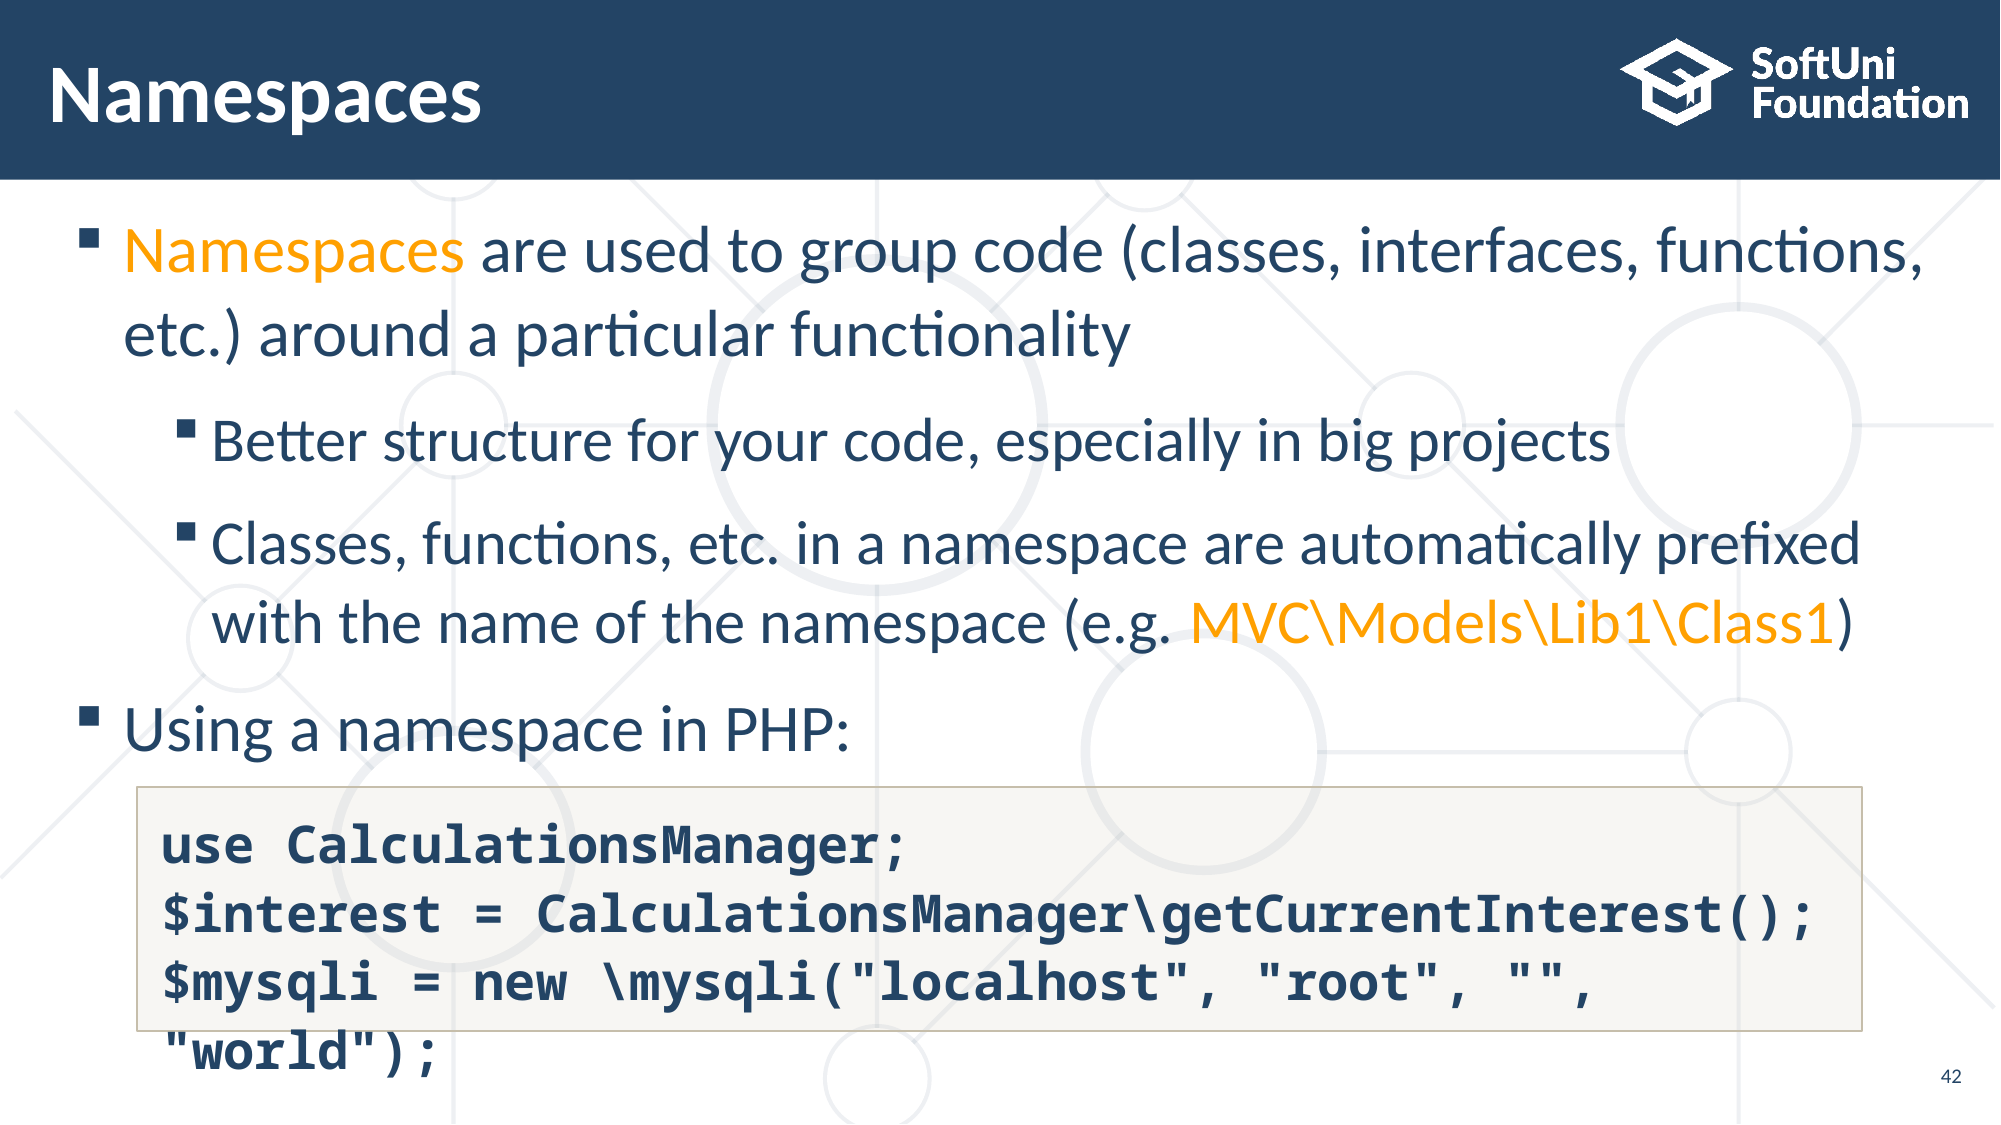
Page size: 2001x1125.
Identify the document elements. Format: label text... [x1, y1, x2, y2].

title Namespaces [31, 16, 1591, 162]
list Namespaces are used to group code (classes, interfaces, functions, etc.) around a particular functionality Better structure for your code, especially in big projects Classes, functions, etc. in a namespace are automatically prefixed with the name of the namespace (e.g. MVC\Models\Lib1\Class1) Using a namespace in PHP: [31, 196, 1970, 1050]
picture [1619, 38, 1968, 126]
text_box use CalculationsManager; $interest = CalculationsManager\getCurrentInterest(); $mysqli = new \mysqli("localhost", "root", "", "world"); [137, 787, 1863, 1032]
slide_number 42 [1897, 1049, 1968, 1101]
